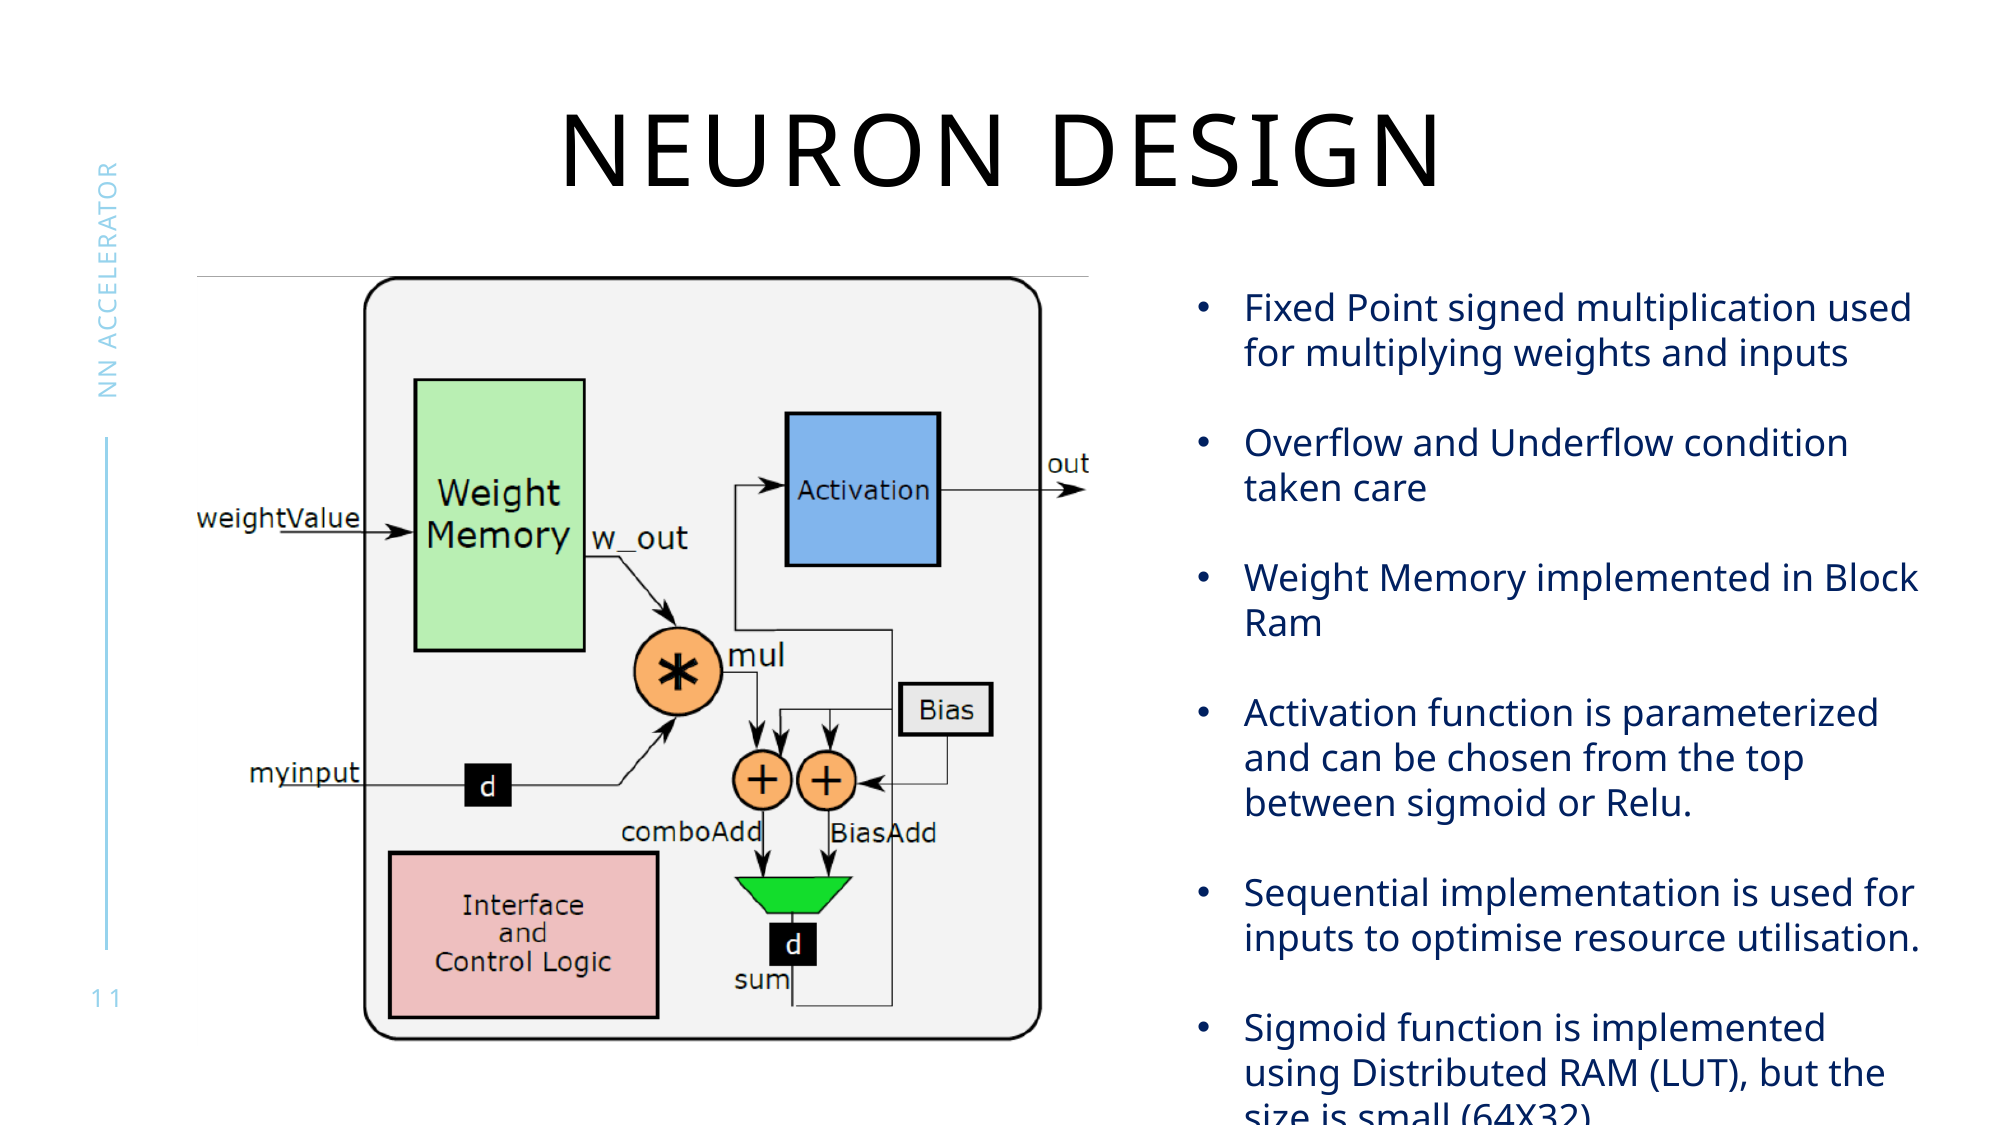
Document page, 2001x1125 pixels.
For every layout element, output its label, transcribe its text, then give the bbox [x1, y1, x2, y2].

text_box Fixed Point signed multiplication used for multiplying weights and inputs Overflow and Underflow condition taken care Weight Memory implemented in Block Ram Activation function is parameterized and can be chosen from the top between sigmoid or Relu. Sequential implementation is used for inputs to optimise resource utilisation. Sigmoid function is implemented using Distributed RAM (LUT), but the size is small (64X32). [1158, 276, 1949, 1125]
footer NN Accelerator [90, 107, 122, 400]
picture [197, 276, 1089, 1046]
title NEURON DESIGN [195, 99, 1808, 250]
slide_number 11 [68, 987, 144, 1009]
